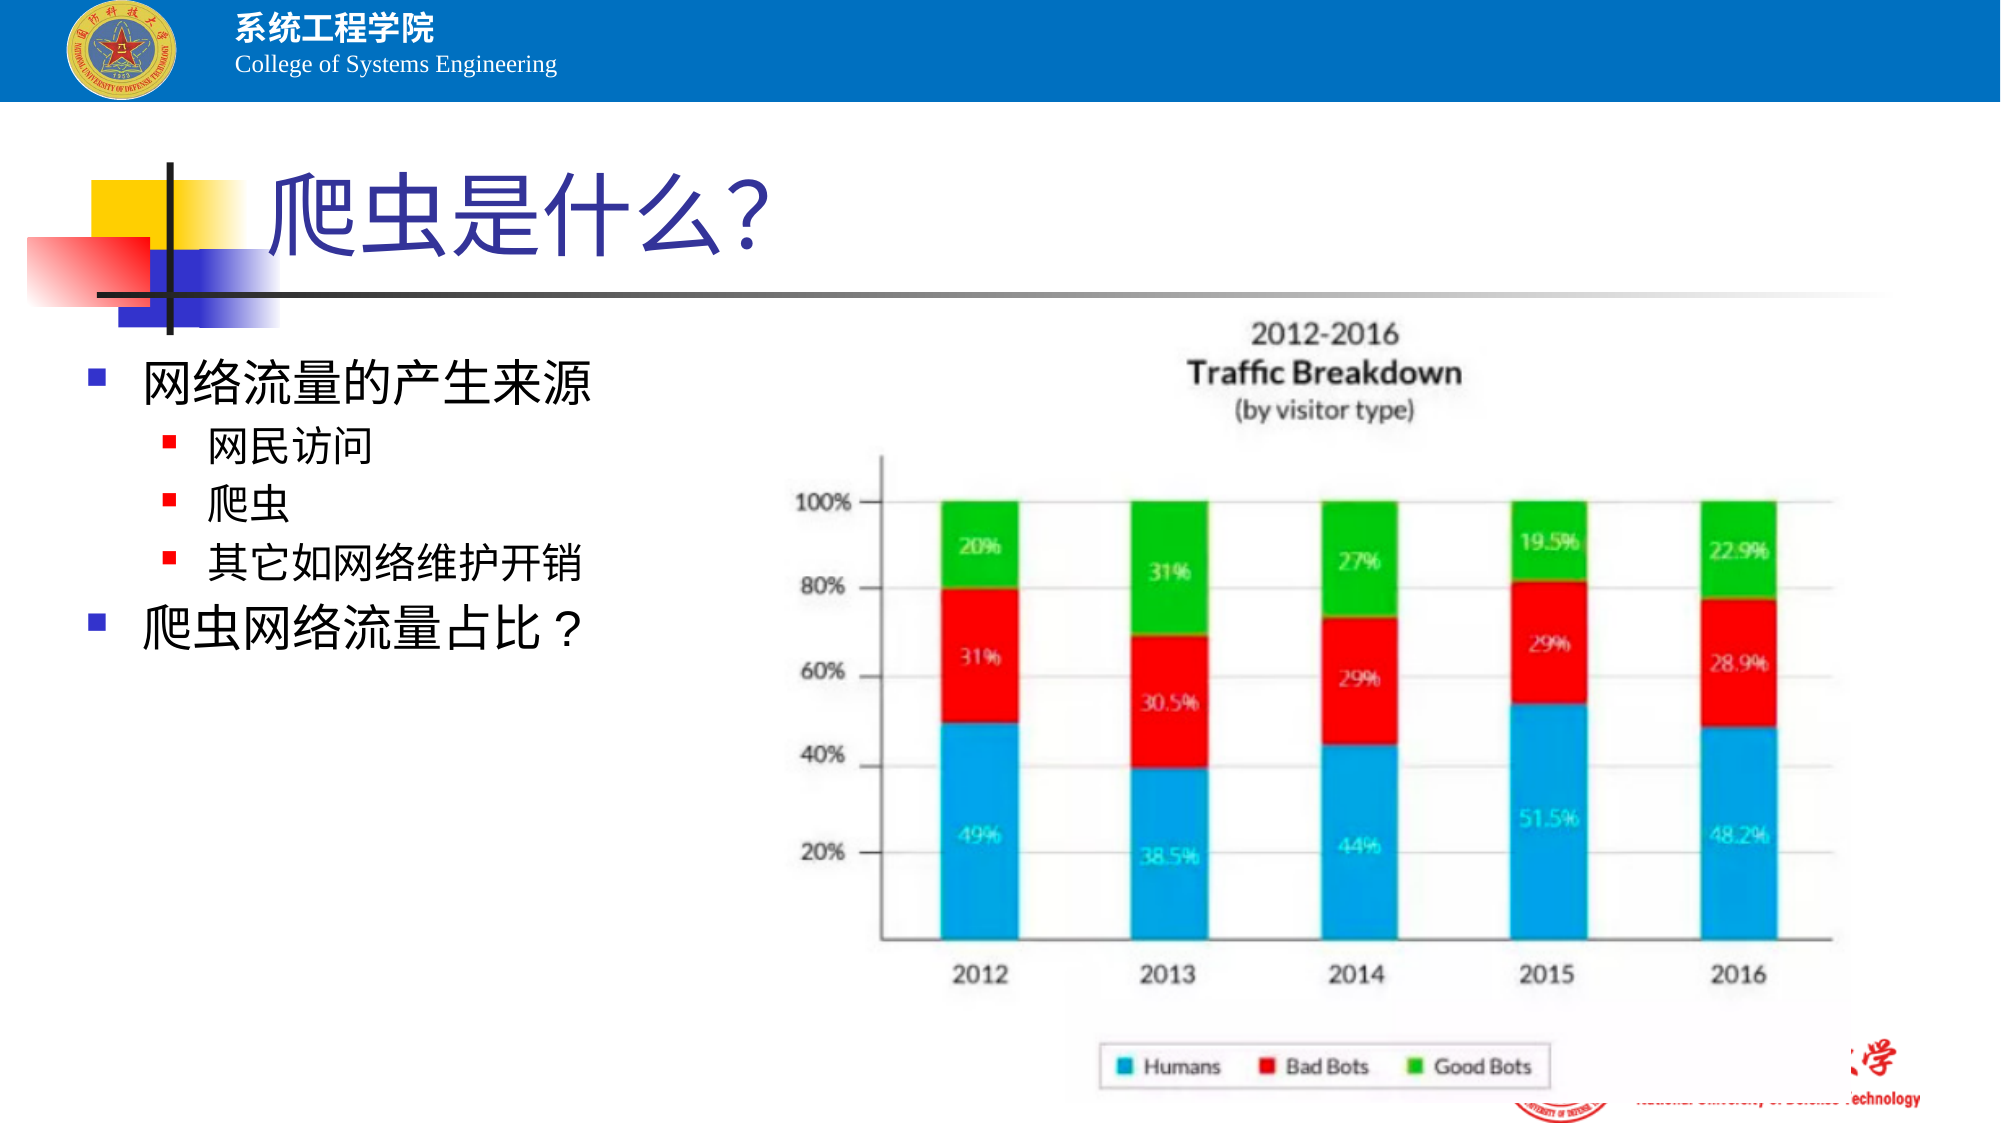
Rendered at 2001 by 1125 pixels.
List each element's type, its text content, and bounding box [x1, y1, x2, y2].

text_box 网络流量的产生来源 网民访问 爬虫 其它如网络维护开销 爬虫网络流量占比? [70, 343, 683, 443]
title 爬虫是什么？ [251, 35, 1957, 275]
picture [66, 0, 177, 100]
picture [761, 311, 1920, 1123]
